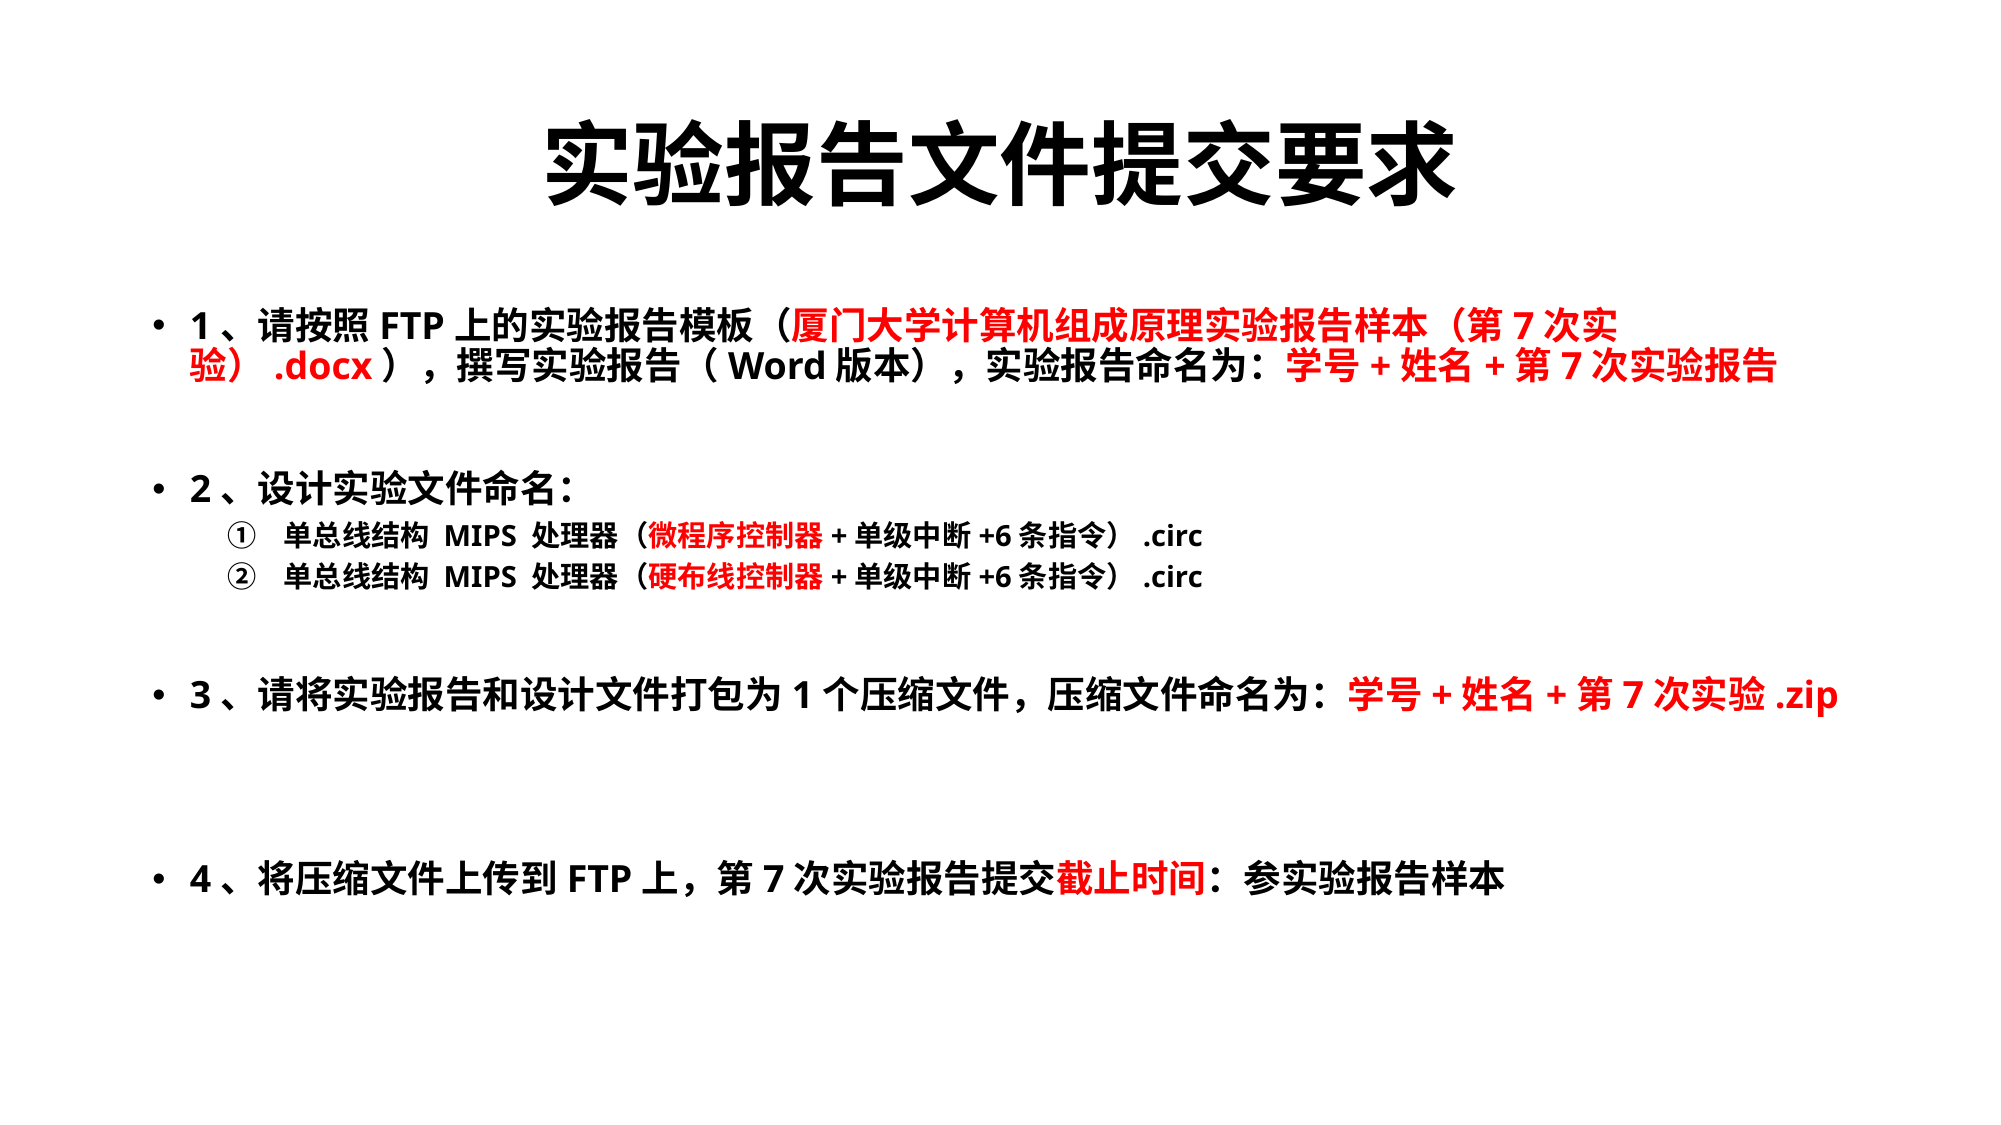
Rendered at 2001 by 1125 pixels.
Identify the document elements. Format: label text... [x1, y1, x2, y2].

list 1、请按照FTP上的实验报告模板（厦门大学计算机组成原理实验报告样本（第7次实验）.docx），撰写实验报告（Word版本），实验报告命名为：学号+姓名+第7次实验报告 2、设计实验文件命名： 单总线结构 MIPS 处理器（微程序控制器+单级中断+6条指令）.circ 单总线结构 MIPS 处理器（硬布线控制器+单级中断+6条指令）.circ 3、请将实验报告和设计文件打包为1个压缩文件，压缩文件命名为：学号+姓名+第7次实验.zip 4、将压缩文件上传到FTP上，第7次实验报告提交截止时间：参实验报告样本 [137, 299, 1863, 1014]
title 实验报告文件提交要求 [137, 59, 1863, 278]
